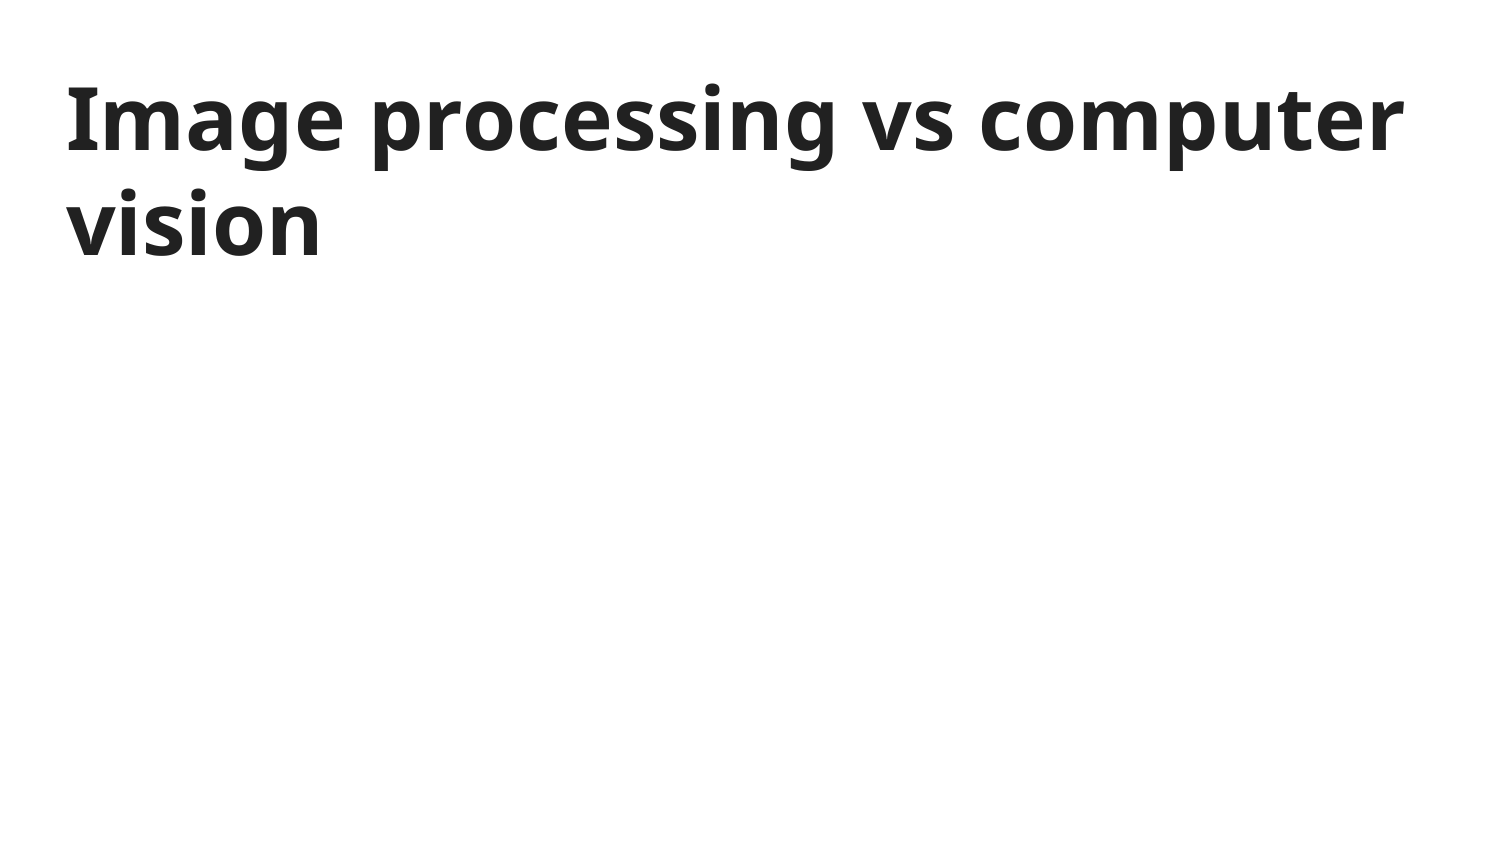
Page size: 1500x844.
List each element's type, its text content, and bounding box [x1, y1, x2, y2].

title Image processing vs computer vision [51, 48, 1449, 180]
